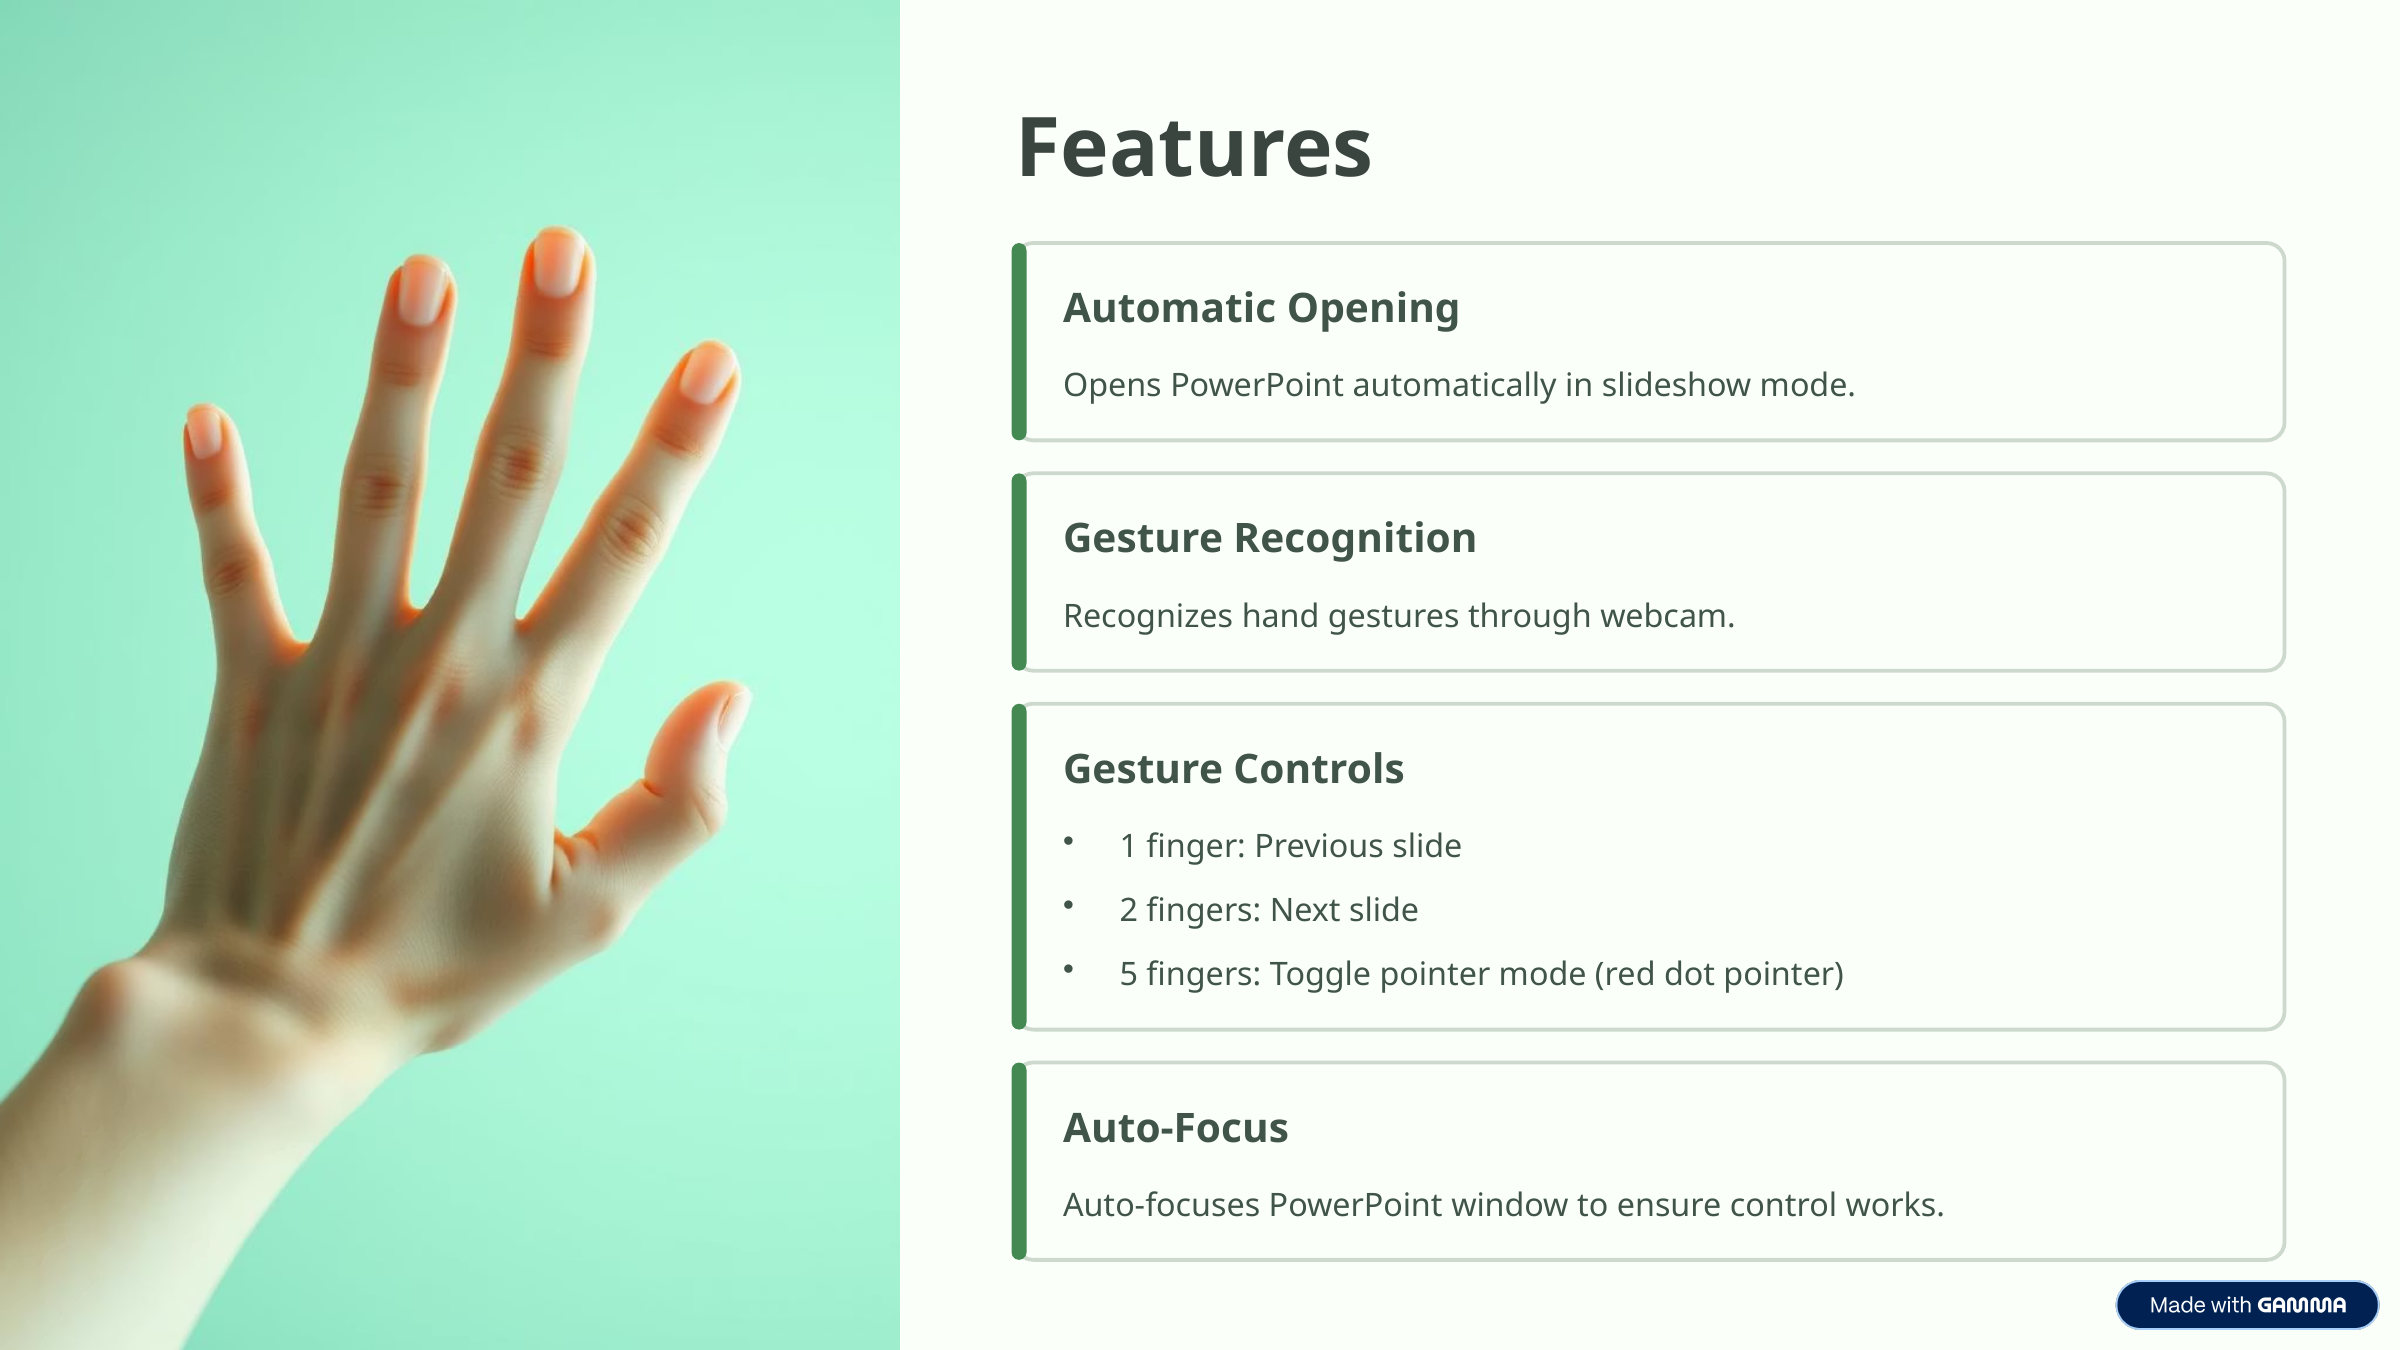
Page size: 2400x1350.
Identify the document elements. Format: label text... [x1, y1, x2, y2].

text_box [1011, 243, 1027, 441]
text_box Auto-focuses PowerPoint window to ensure control works. [1063, 1170, 2248, 1224]
text_box 5 fingers: Toggle pointer mode (red dot pointer) [1063, 940, 2248, 993]
text_box 1 finger: Previous slide [1063, 811, 2248, 865]
text_box 2 fingers: Next slide [1063, 875, 2248, 929]
text_box Recognizes hand gestures through webcam. [1063, 581, 2248, 635]
picture [2106, 1271, 2389, 1339]
text_box Automatic Opening [1063, 279, 1476, 332]
text_box Opens PowerPoint automatically in slideshow mode. [1063, 351, 2248, 404]
text_box Gesture Controls [1063, 740, 1476, 792]
text_box Auto-Focus [1063, 1099, 1476, 1151]
text_box [1011, 703, 1027, 1030]
text_box [1025, 473, 2285, 671]
text_box Gesture Recognition [1063, 510, 1492, 562]
text_box [1025, 703, 2285, 1030]
picture [0, 0, 900, 1350]
text_box [1025, 1062, 2285, 1260]
text_box [1011, 1062, 1027, 1260]
text_box [1025, 242, 2285, 441]
text_box Features [1015, 90, 1840, 194]
text_box [1011, 473, 1027, 671]
